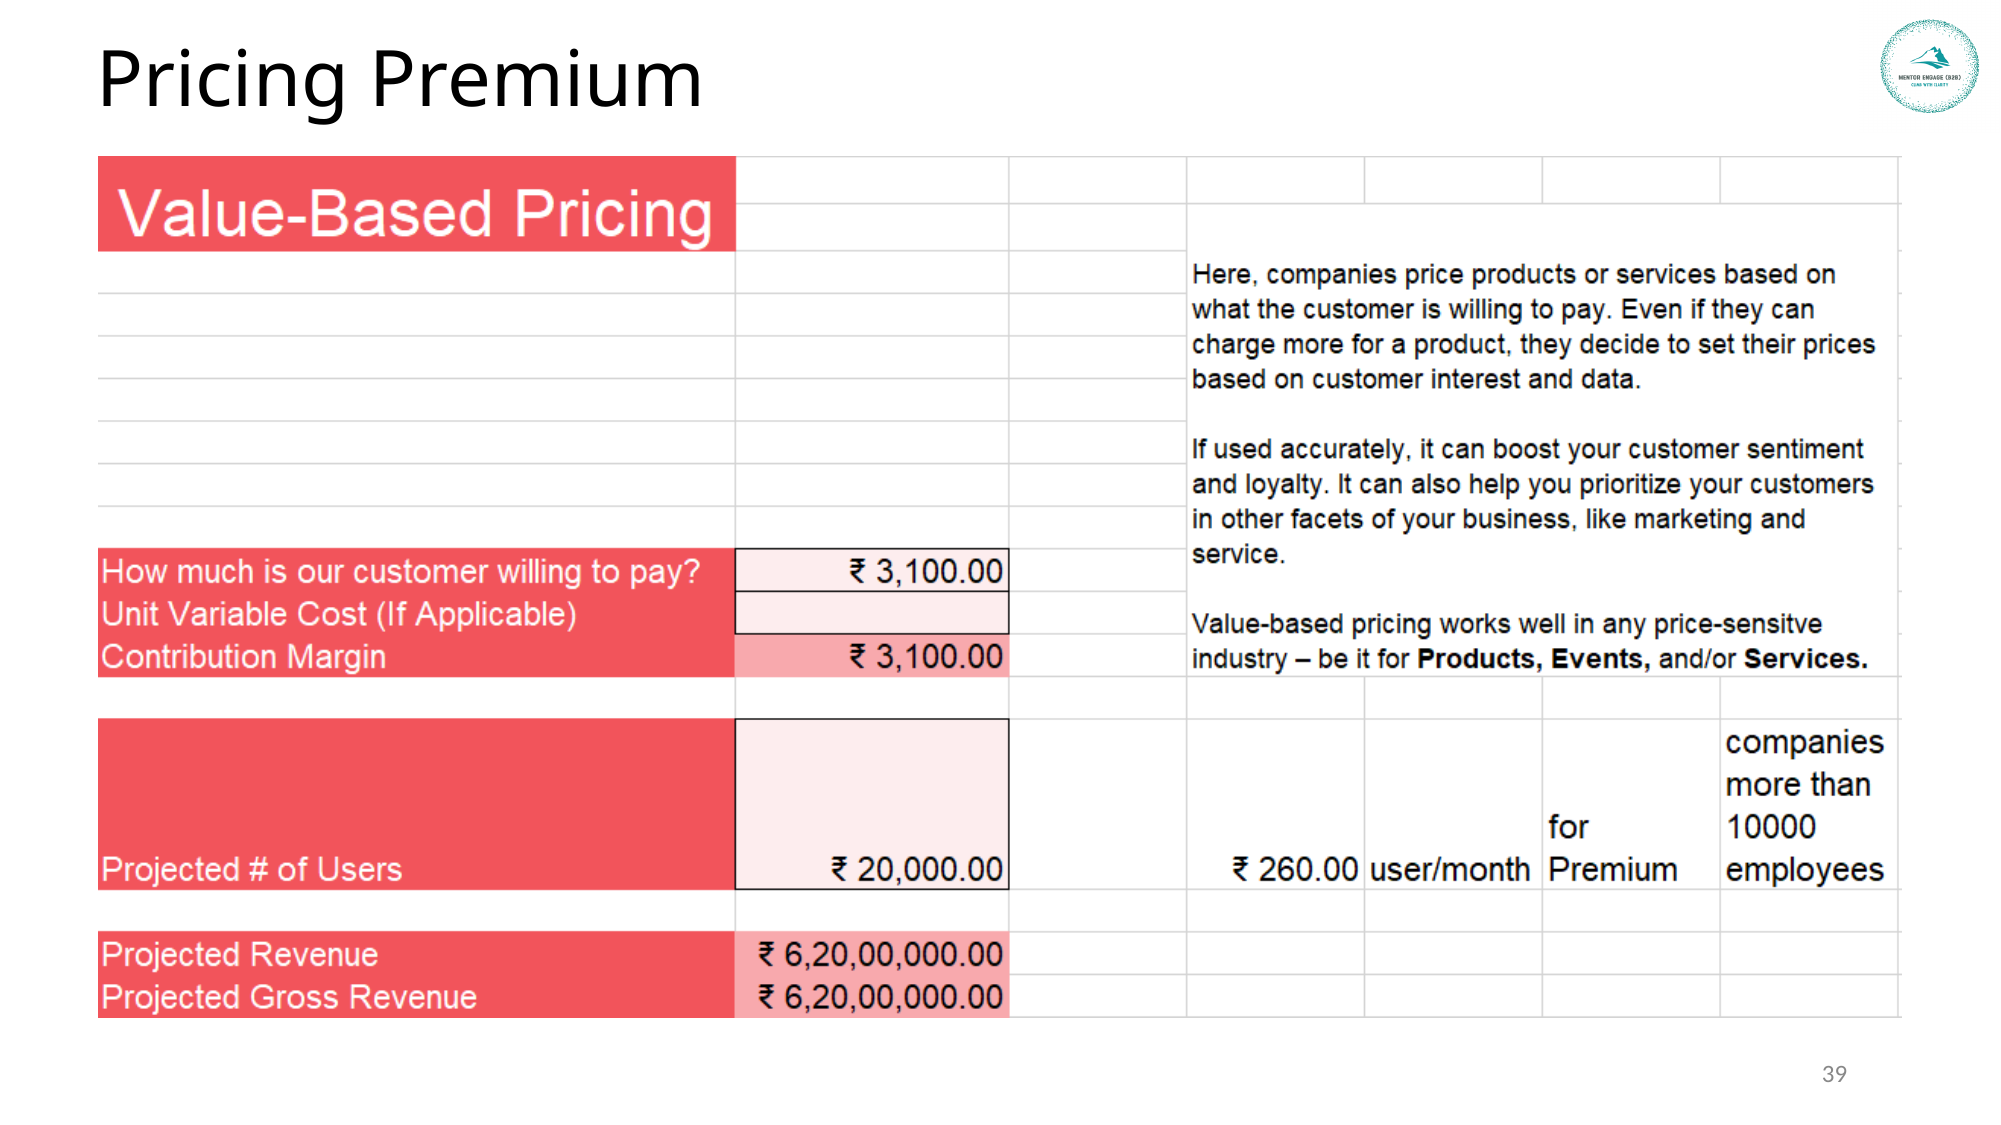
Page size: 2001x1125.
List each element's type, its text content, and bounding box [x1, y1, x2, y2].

picture [1859, 0, 2000, 133]
picture [97, 155, 1902, 1018]
slide_number ‹#› [1412, 1042, 1863, 1103]
title Pricing Premium [81, 31, 1733, 132]
